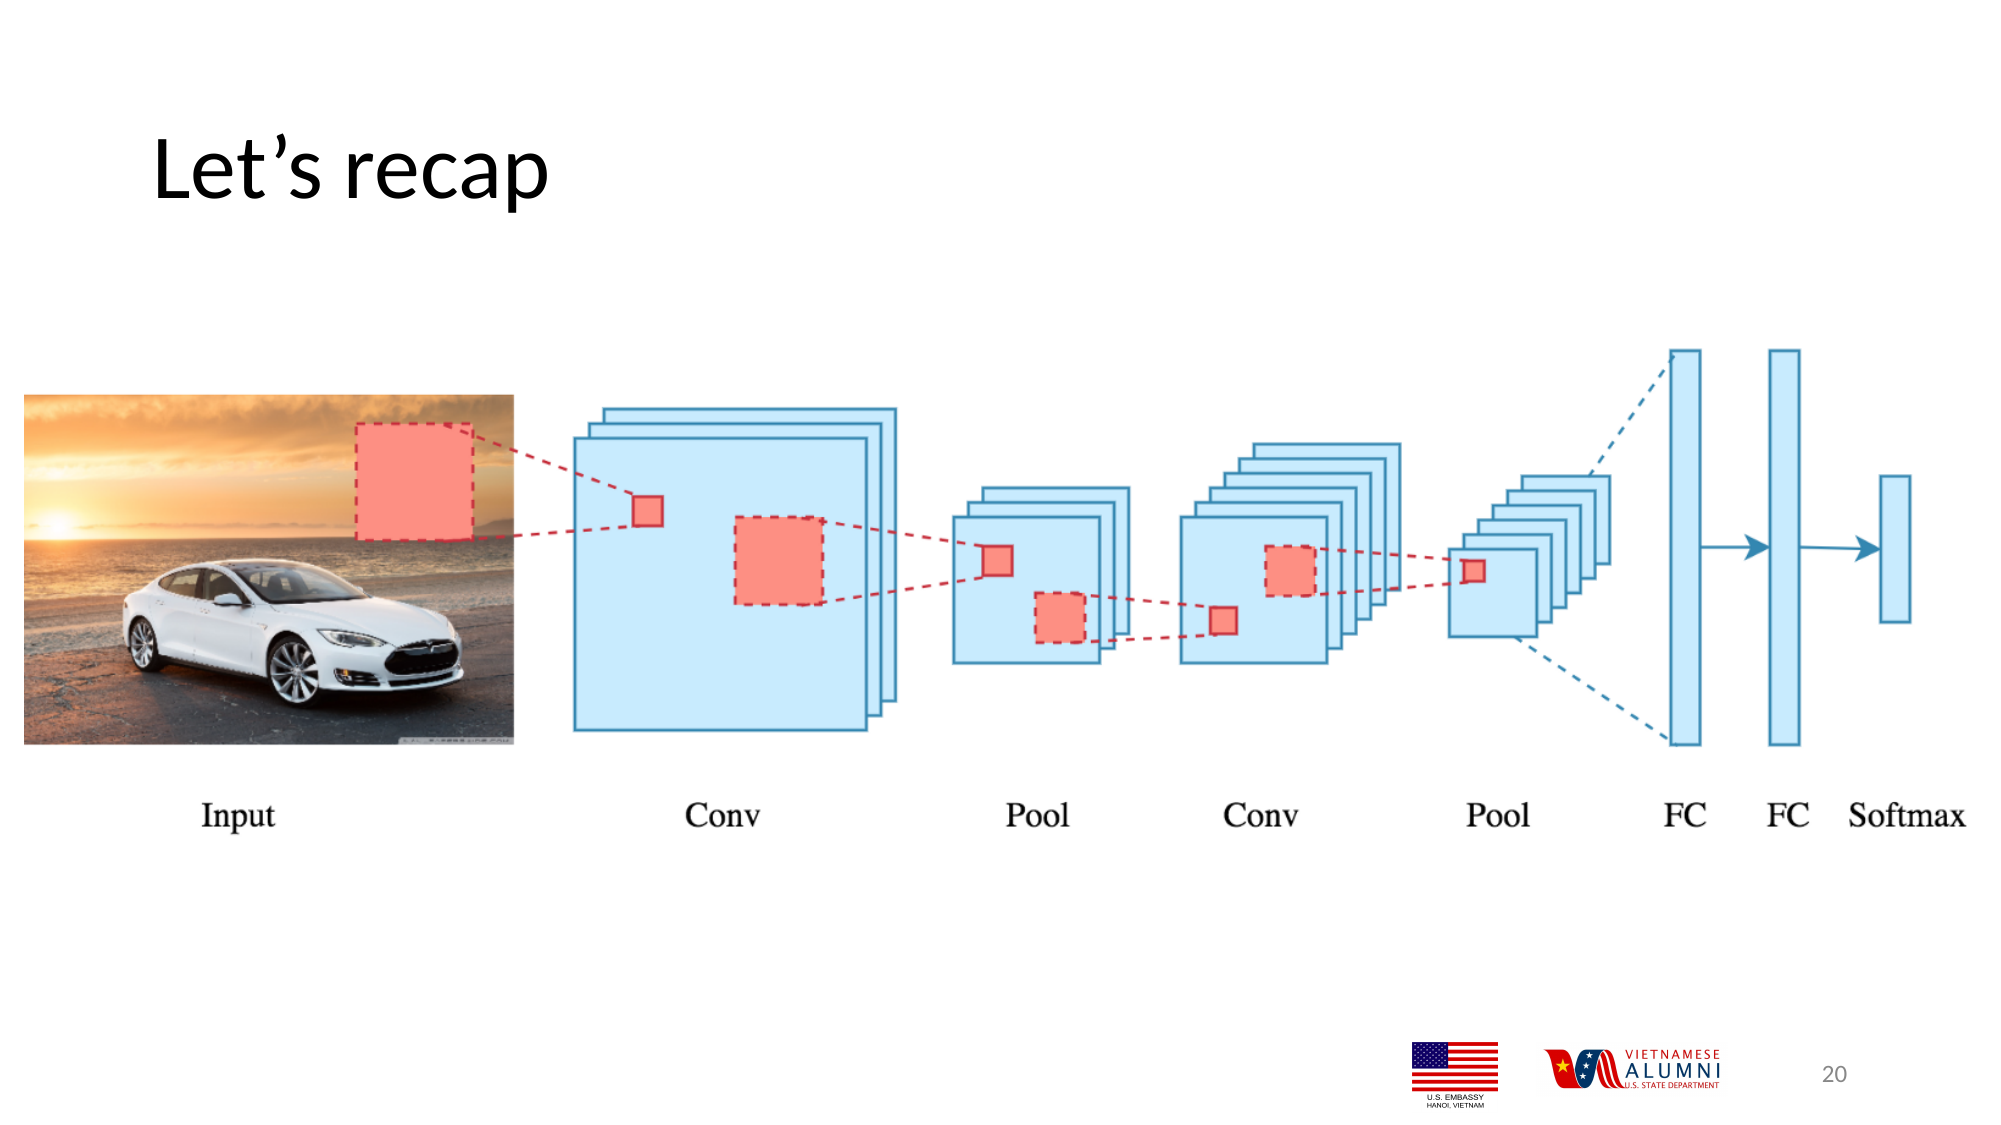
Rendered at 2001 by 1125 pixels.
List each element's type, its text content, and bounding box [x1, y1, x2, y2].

picture [1412, 1103, 1498, 1113]
title Let’s recap [137, 59, 1863, 278]
picture [24, 341, 1976, 845]
slide_number 20 [1412, 1042, 1863, 1103]
